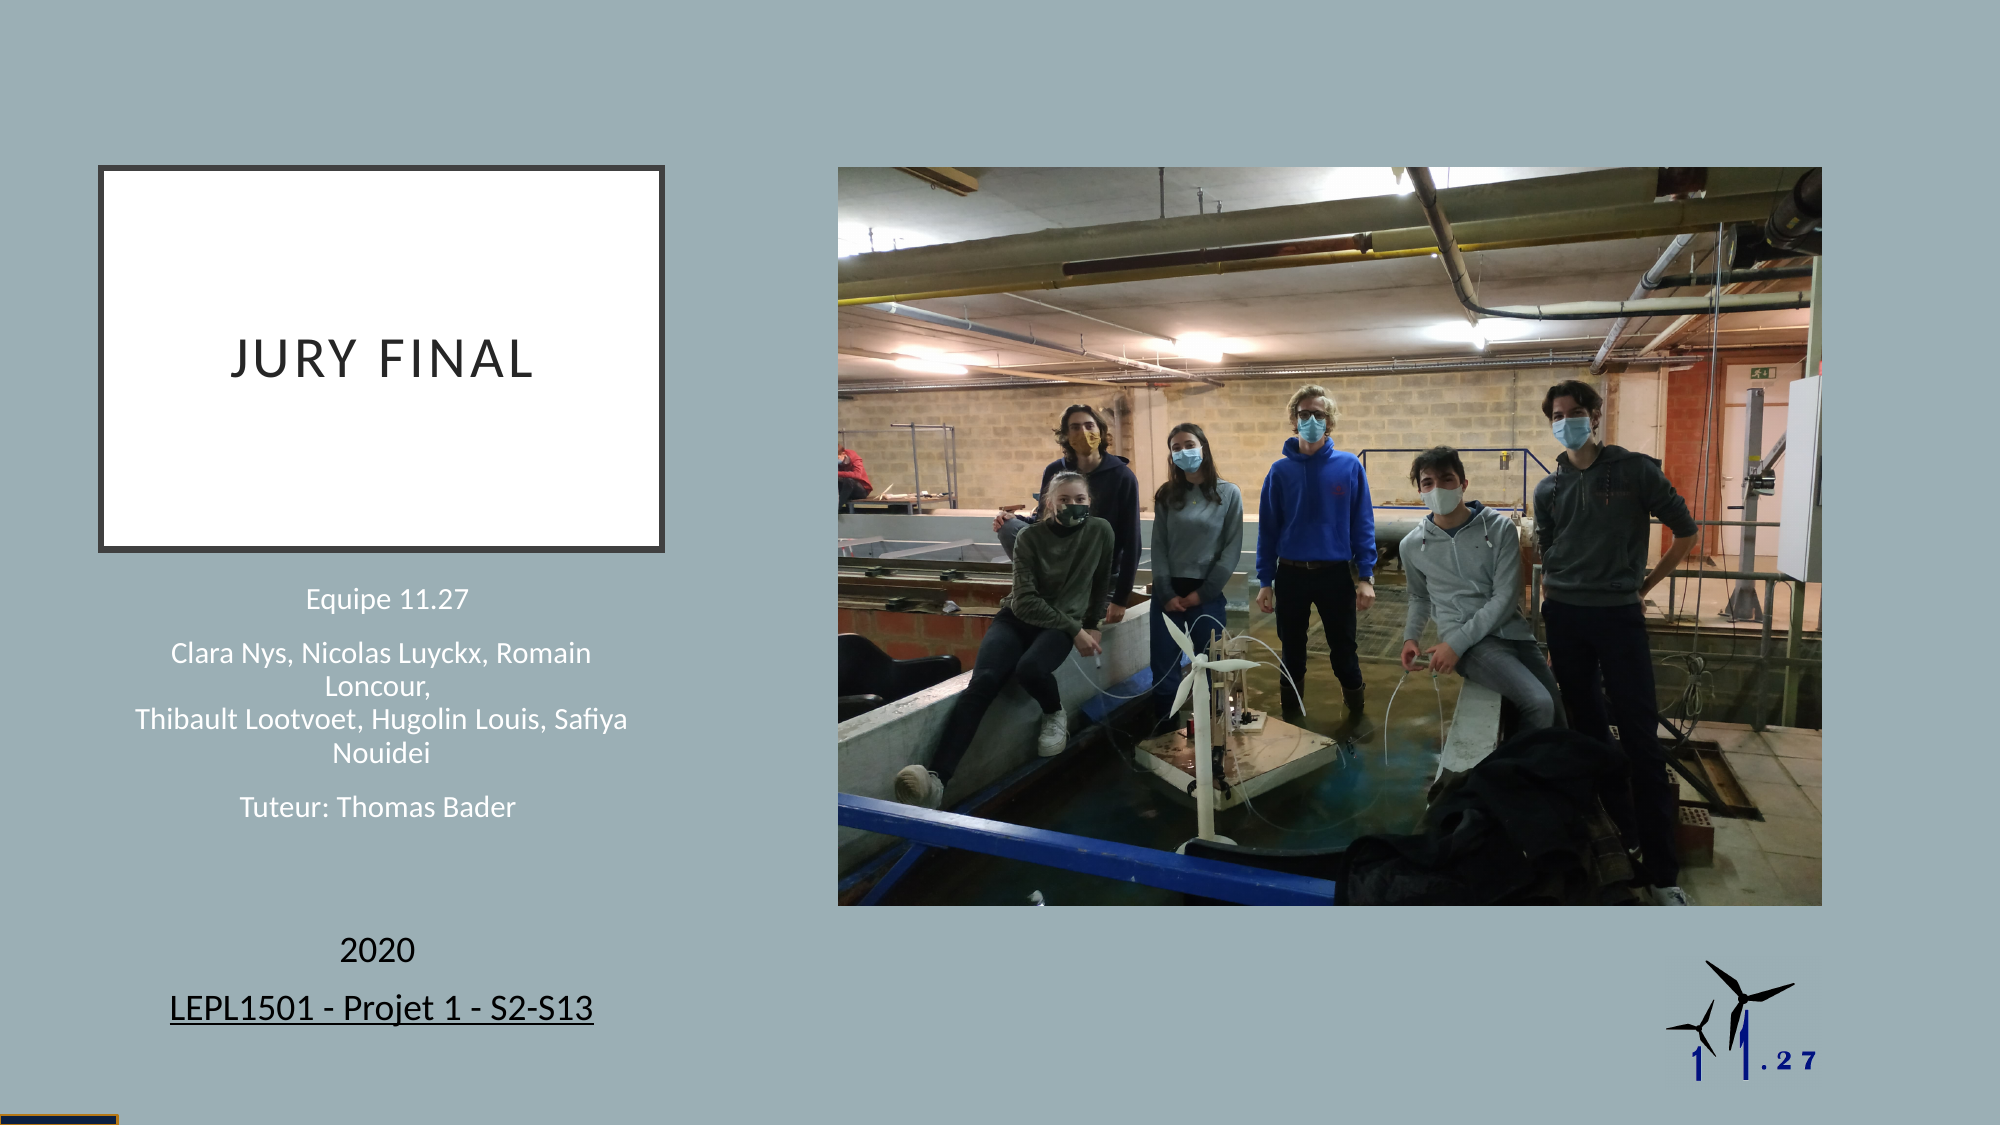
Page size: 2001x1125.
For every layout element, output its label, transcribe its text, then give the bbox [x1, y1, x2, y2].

picture [838, 167, 1822, 906]
text_box [0, 1114, 119, 1125]
subtitle Equipe 11.27 Clara Nys, Nicolas Luyckx, Romain Loncour, Thibault Lootvoet, Hugolin Louis, Safiya Nouidei Tuteur: Thomas Bader [100, 575, 663, 878]
title Jury final [98, 165, 665, 553]
picture [1665, 956, 1822, 1090]
text_box 2020 LEPL1501 - Projet 1 - S2-S13 [0, 917, 866, 1036]
